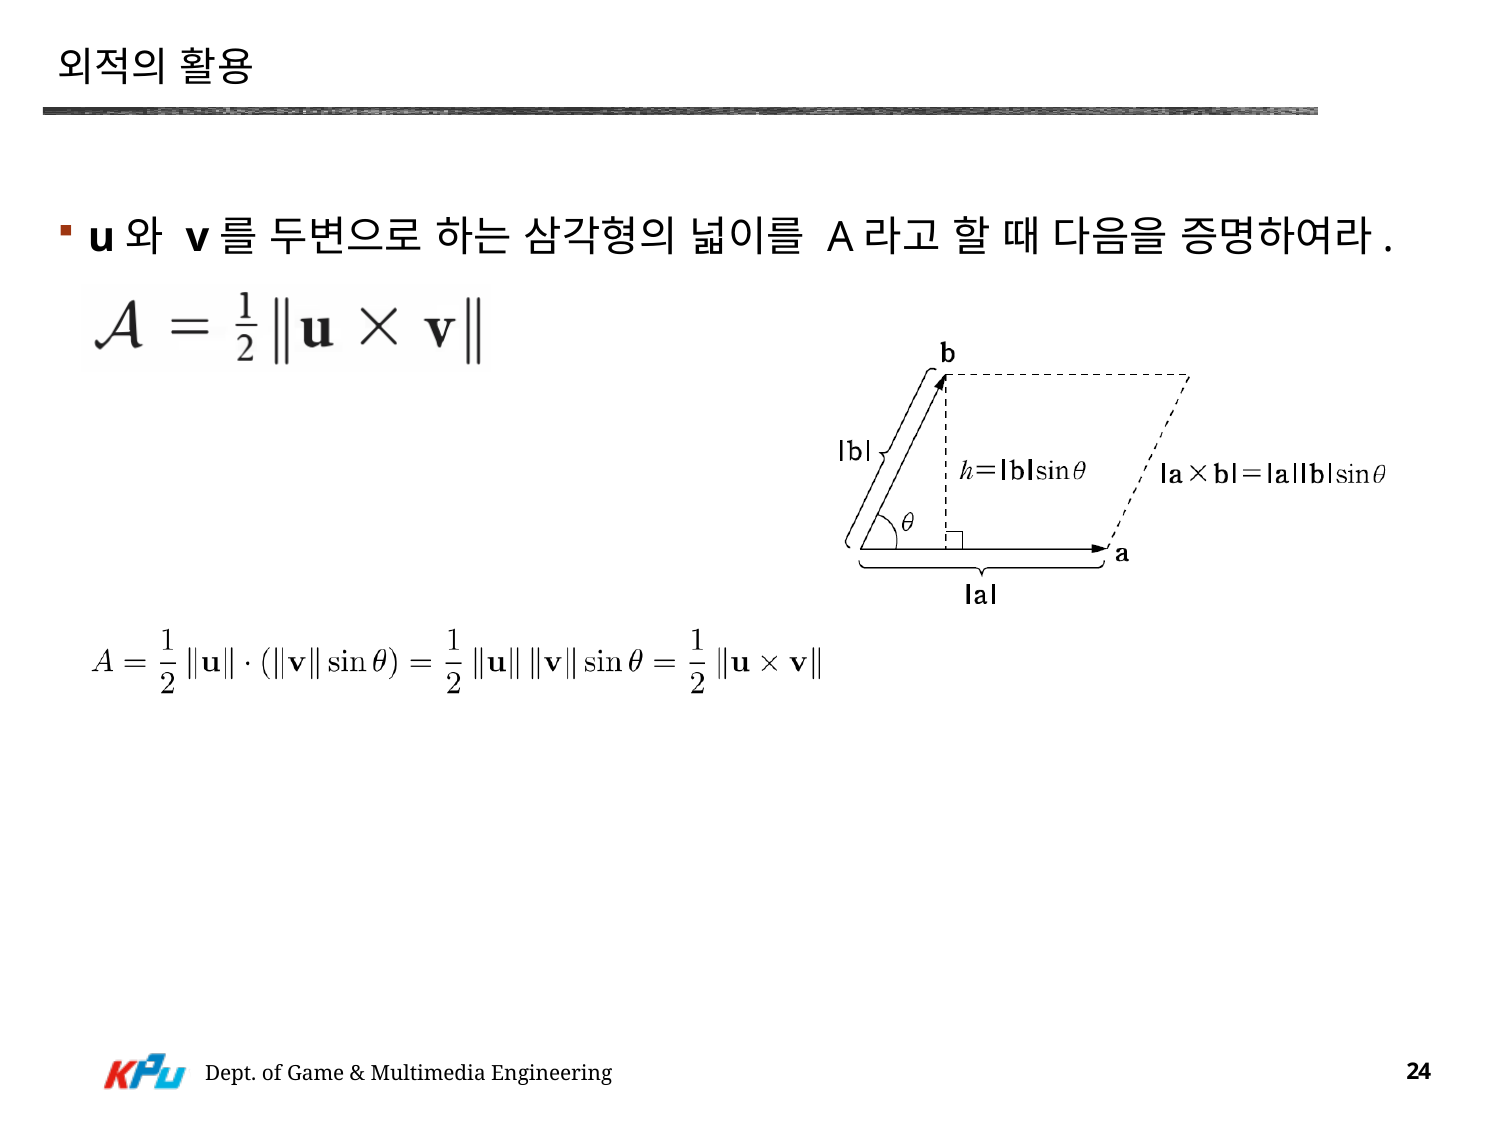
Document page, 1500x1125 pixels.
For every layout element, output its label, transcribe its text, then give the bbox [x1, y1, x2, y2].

picture [81, 618, 826, 705]
slide_number 24 [1379, 1042, 1459, 1103]
list u와 v를 두변으로 하는 삼각형의 넓이를 A라고 할 때 다음을 증명하여라. [42, 207, 1458, 1013]
picture [81, 284, 491, 372]
footer Dept. of Game & Multimedia Engineering [190, 1042, 879, 1103]
picture [92, 1030, 191, 1120]
title 외적의 활용 [42, 39, 1458, 98]
picture [763, 335, 1398, 610]
